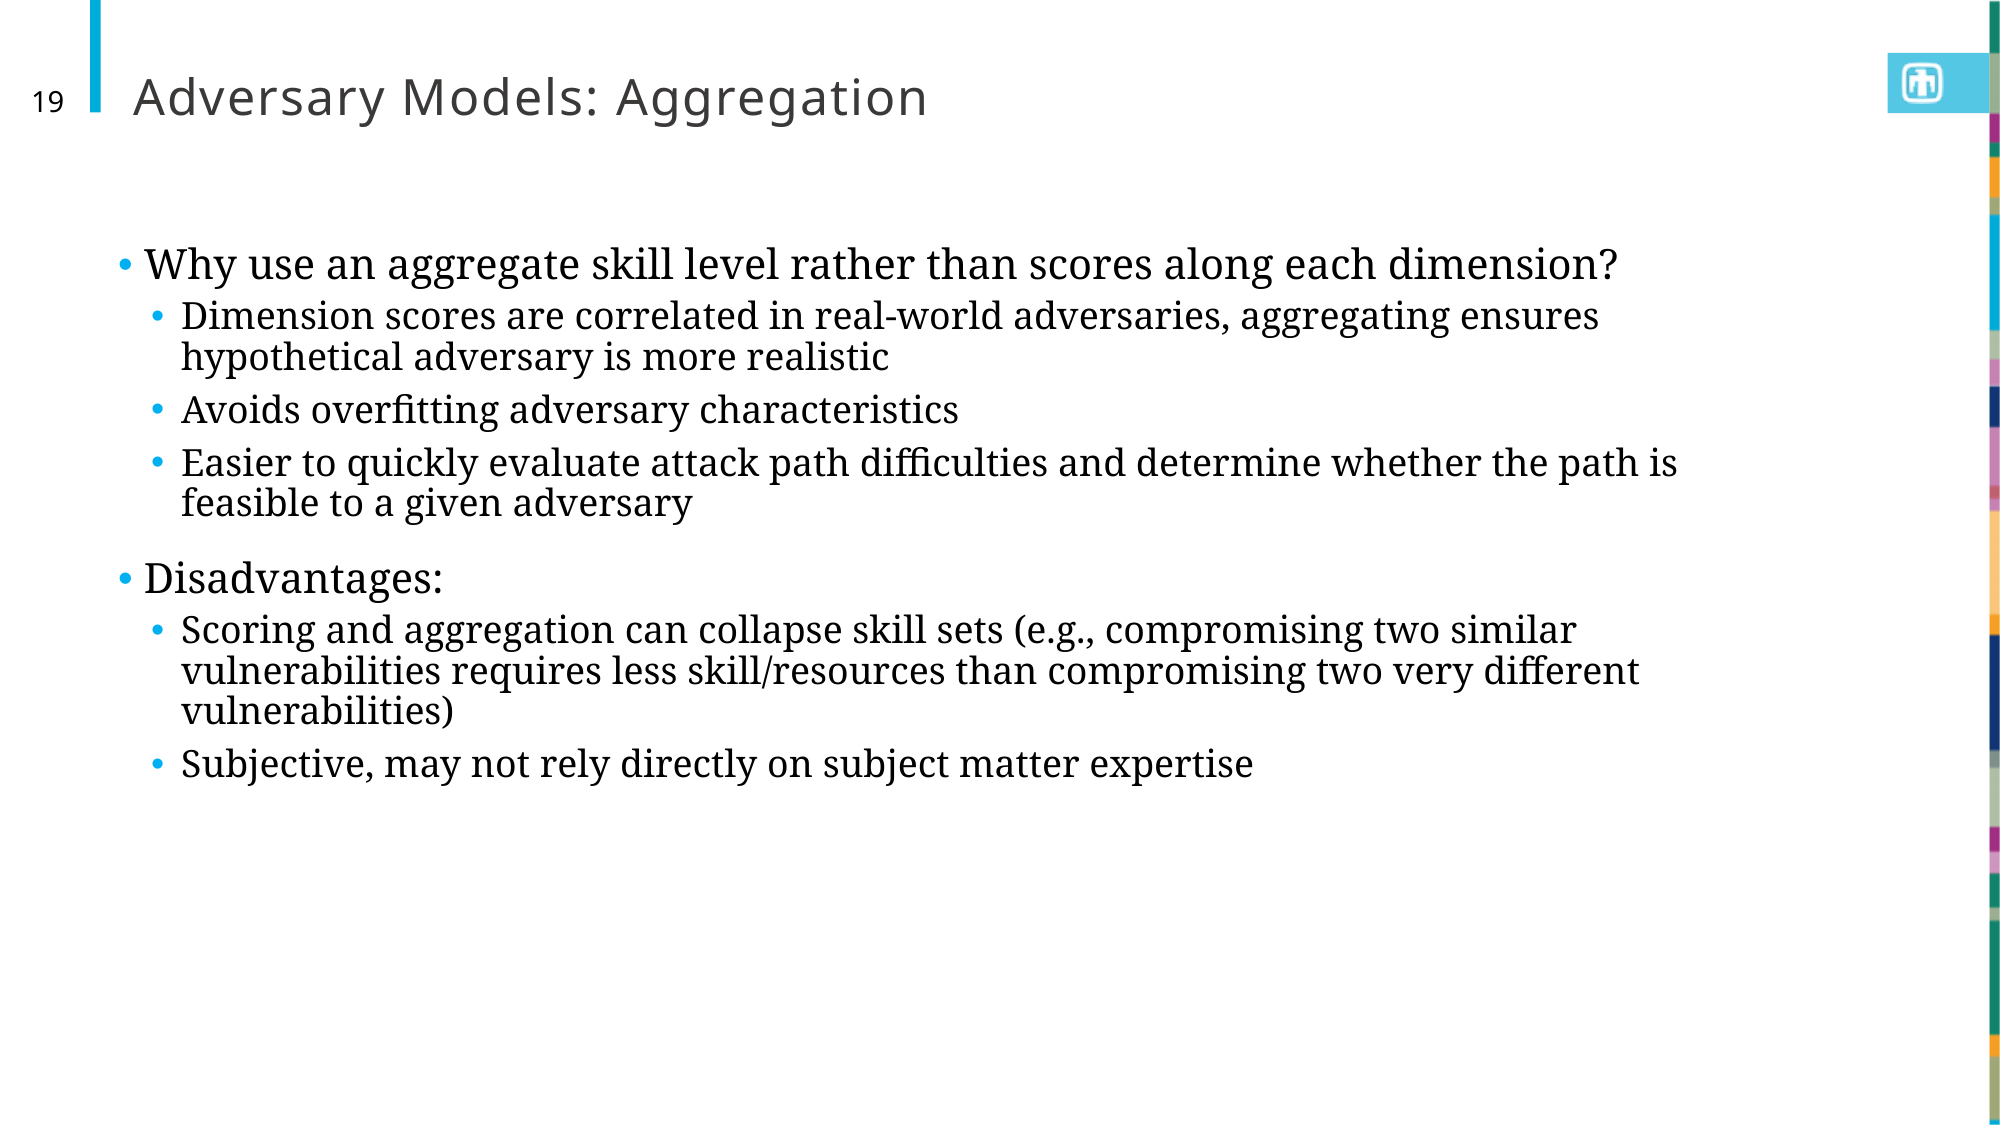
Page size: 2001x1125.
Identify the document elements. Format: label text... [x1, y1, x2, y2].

list Why use an aggregate skill level rather than scores along each dimension? Dimension scores are correlated in real-world adversaries, aggregating ensures hypothetical adversary is more realistic Avoids overfitting adversary characteristics Easier to quickly evaluate attack path difficulties and determine whether the path is feasible to a given adversary Disadvantages: Scoring and aggregation can collapse skill sets (e.g., compromising two similar vulnerabilities requires less skill/resources than compromising two very different vulnerabilities) Subjective, may not rely directly on subject matter expertise [118, 236, 1788, 946]
picture [1990, 1, 1999, 215]
slide_number 19 [10, 73, 80, 133]
picture [1901, 62, 1944, 104]
picture [1990, 330, 1999, 1120]
title Adversary Models: Aggregation [118, 39, 1769, 133]
